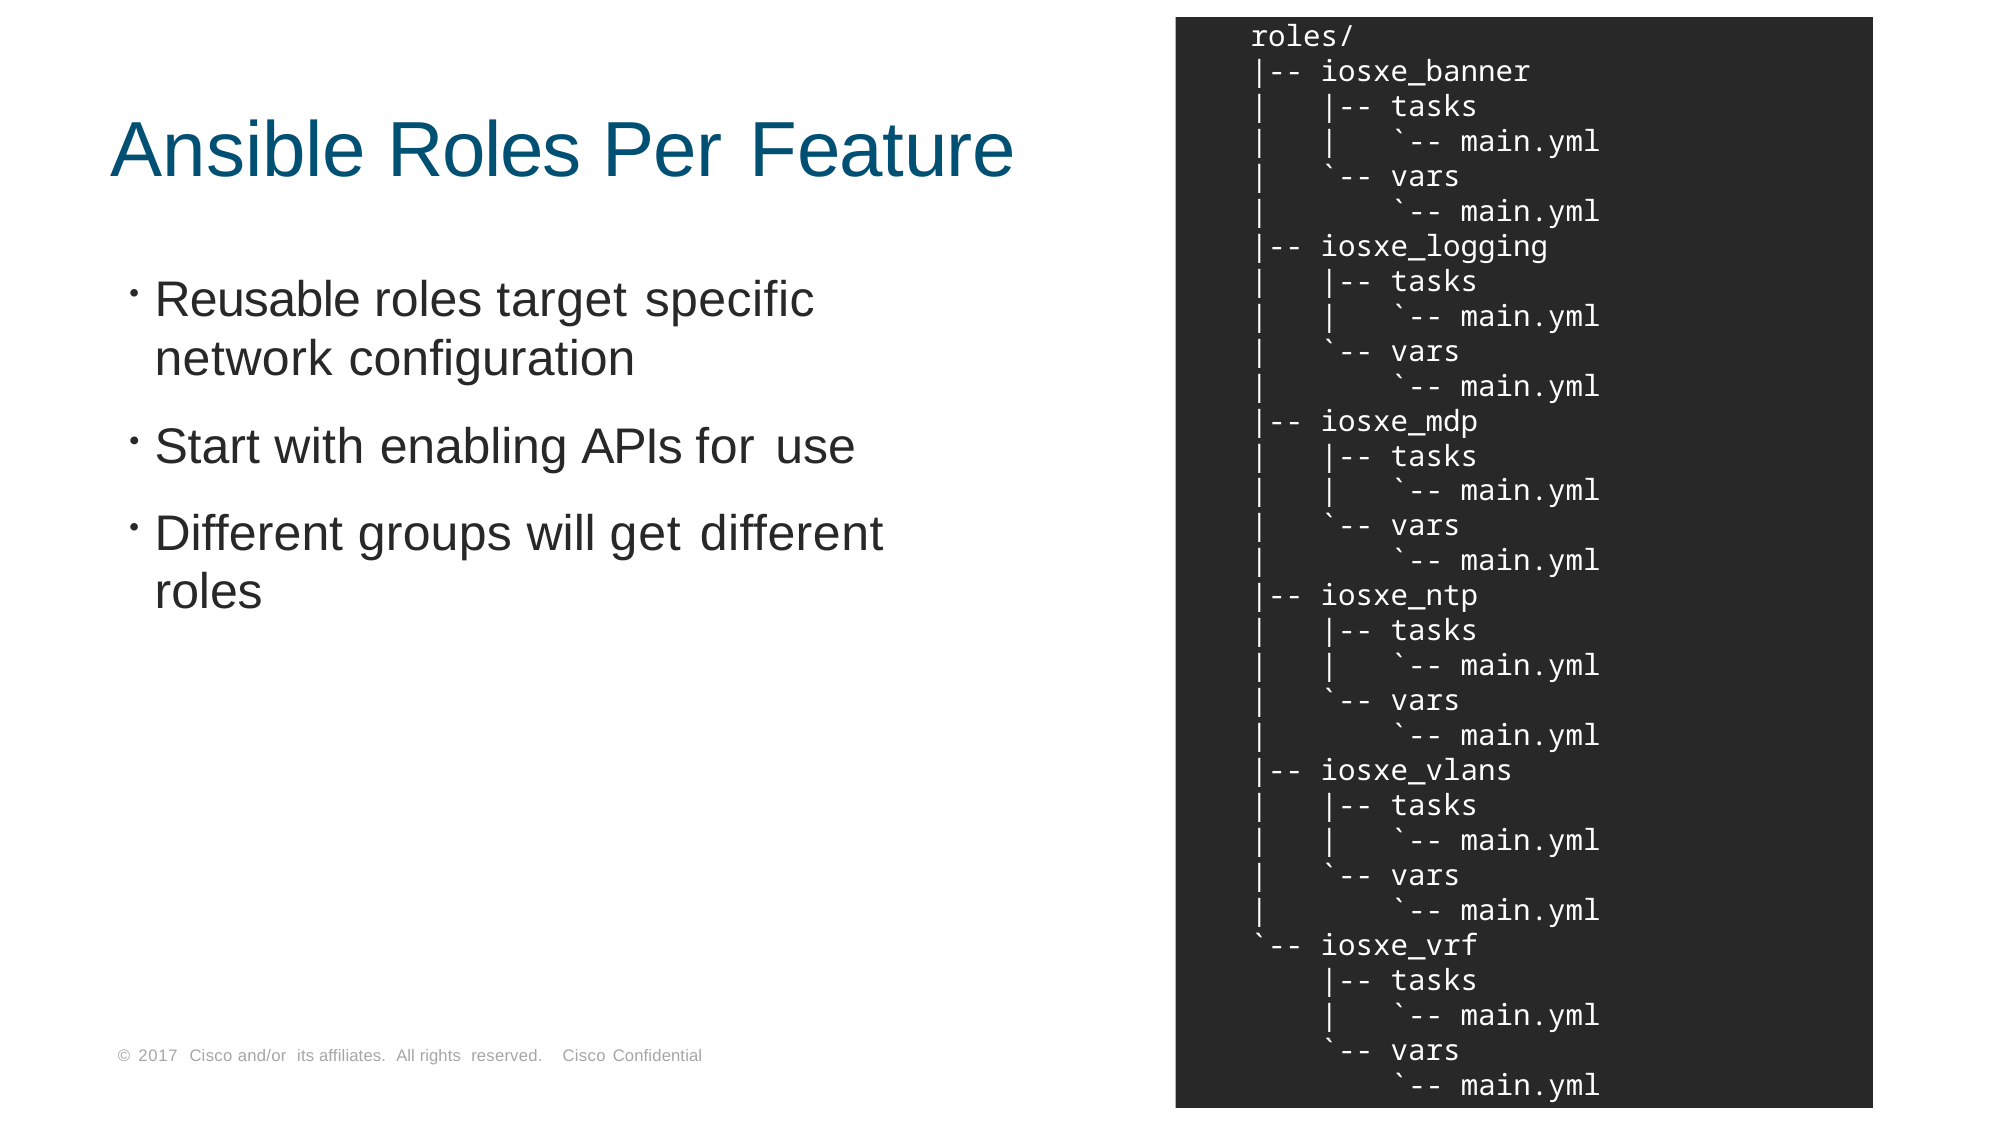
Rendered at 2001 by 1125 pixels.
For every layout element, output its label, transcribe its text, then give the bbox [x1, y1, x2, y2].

title Ansible Roles Per Feature [108, 96, 1017, 287]
text_box © 2017 Cisco and/or its affiliates. All rights reserved. Cisco Confidential [115, 1042, 714, 1065]
text_box Reusable roles target specific network configuration Start with enabling APIs for use Different groups will get different roles [127, 287, 893, 619]
text_box roles/ |-- iosxe_banner | |-- tasks | | `-- main.yml | `-- vars | `-- main.yml |-- iosxe_logging | |-- tasks | | `-- main.yml | `-- vars | `-- main.yml |-- iosxe_mdp | |-- tasks | | `-- main.yml | `-- vars | `-- main.yml |-- iosxe_ntp | |-- tasks | | `-- main.yml | `-- vars | `-- main.yml |-- iosxe_vlans | |-- tasks | | `-- main.yml | `-- vars | `-- main.yml `-- iosxe_vrf |-- tasks | `-- main.yml `-- vars `-- main.yml [1175, 17, 1873, 1108]
